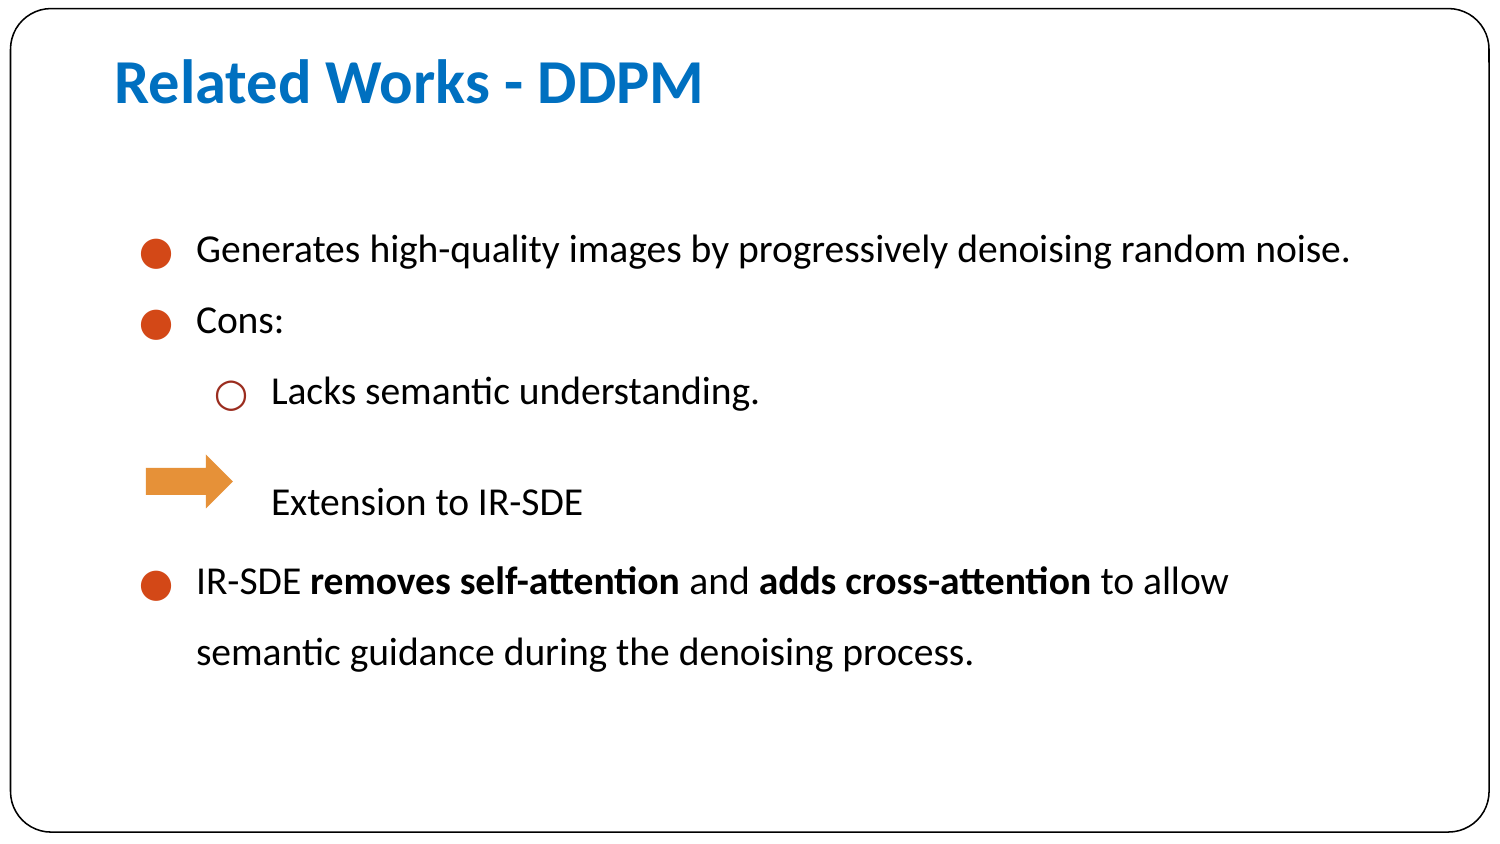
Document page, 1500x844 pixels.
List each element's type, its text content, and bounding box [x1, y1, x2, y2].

title Related Works - DDPM [89, 23, 1365, 127]
text_box [145, 454, 233, 509]
list Generates high-quality images by progressively denoising random noise. Cons: Lacks semantic understanding. Extension to IR-SDE IR-SDE removes self-attention and adds cross-attention to allow semantic guidance during the denoising process. [109, 193, 1391, 769]
